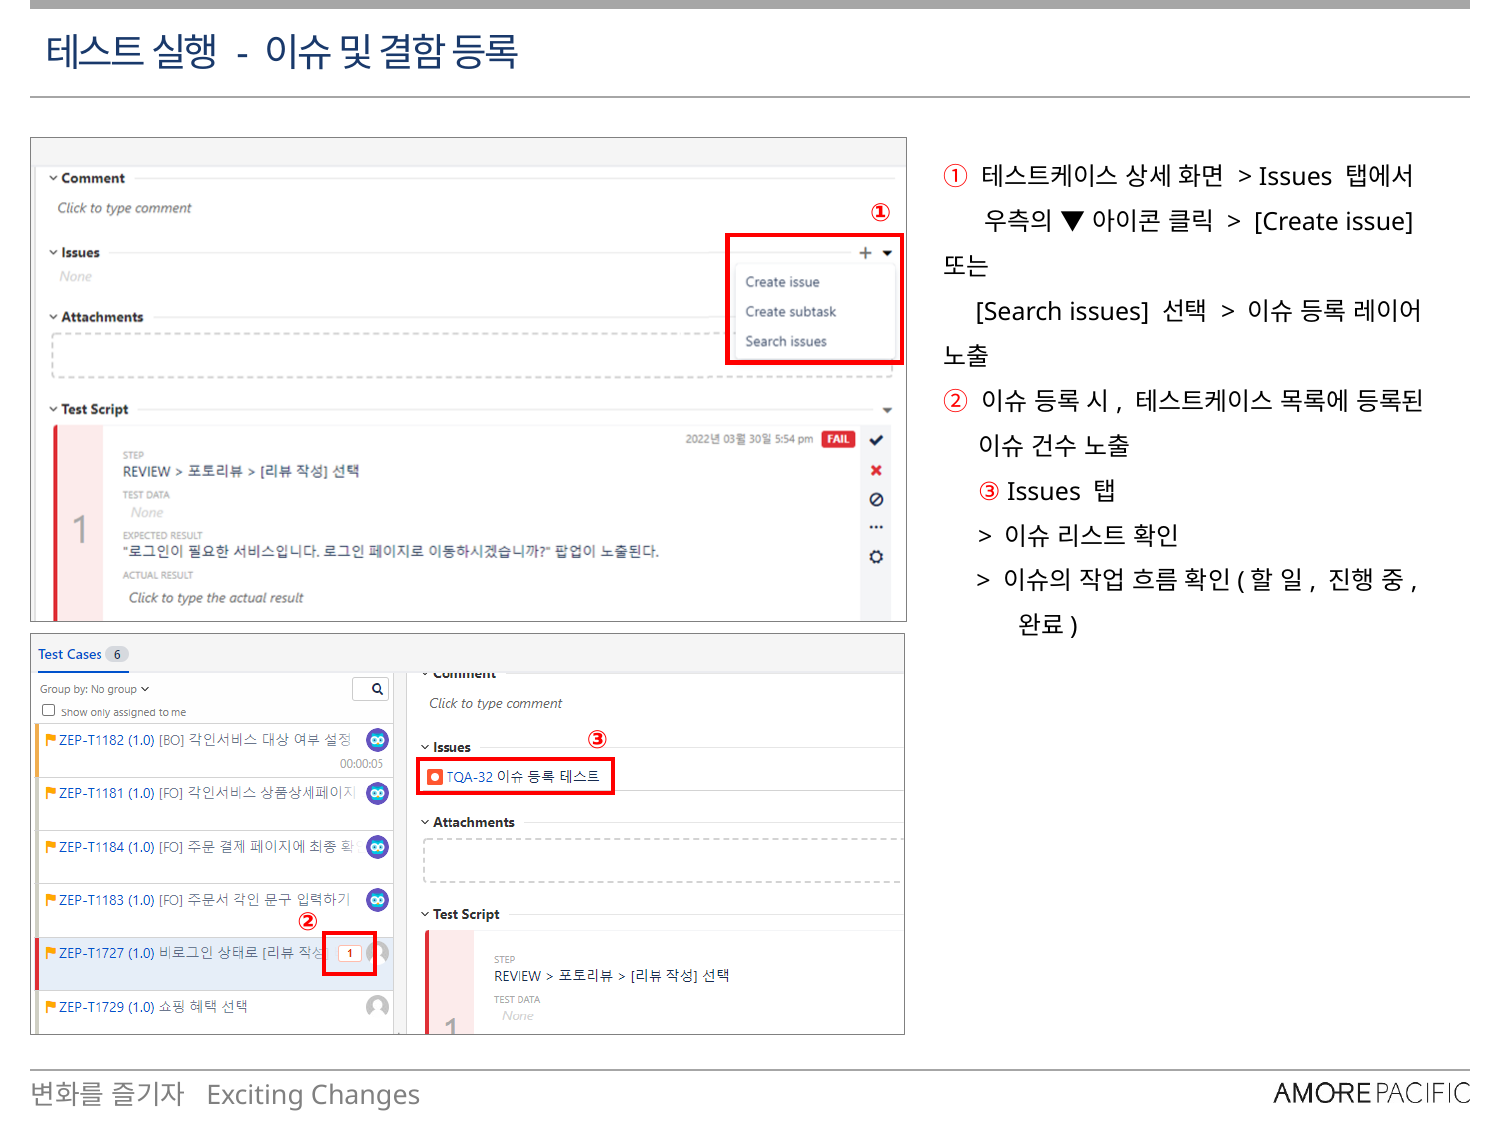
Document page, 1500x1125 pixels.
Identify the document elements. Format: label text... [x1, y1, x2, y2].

text_box ① 테스트케이스 상세 화면 > Issues 탭에서 우측의 ▼ 아이콘 클릭 > [Create issue] 또는 [Search issues] 선택 > 이슈 등록 레이어 노출 ② 이슈 등록 시, 테스트케이스 목록에 등록된 이슈 건수 노출 ③ Issues 탭 > 이슈 리스트 확인 > 이슈의 작업 흐름 확인(할 일, 진행 중, 완료) [928, 138, 1459, 648]
picture [30, 137, 907, 622]
title 테스트 실행 - 이슈 및 결함 등록 [30, 19, 1088, 89]
picture [1273, 1082, 1470, 1103]
picture [30, 633, 904, 1034]
